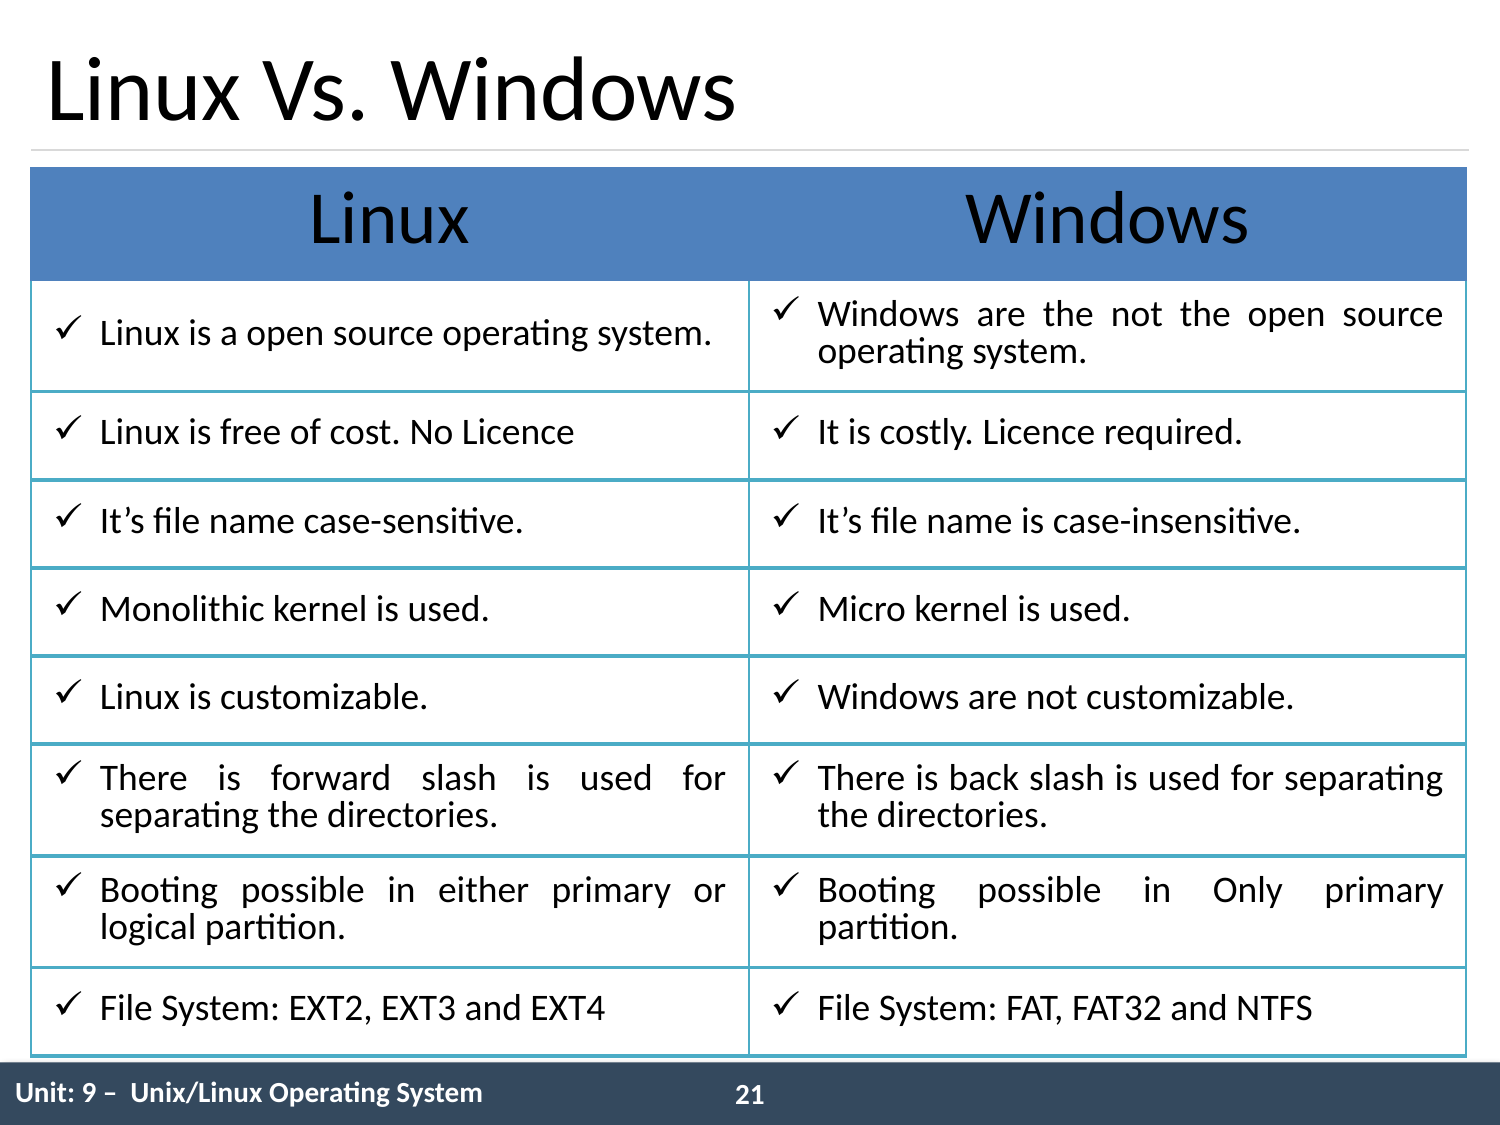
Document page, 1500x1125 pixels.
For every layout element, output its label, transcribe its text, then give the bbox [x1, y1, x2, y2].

table_header File System: EXT2, EXT3 and EXT4 [32, 968, 748, 1054]
table_header It’s file name is case-insensitive. [750, 480, 1465, 566]
table_header Linux is a open source operating system. [32, 281, 748, 390]
table_header It is costly. Licence required. [750, 392, 1465, 478]
table_header File System: FAT, FAT32 and NTFS [750, 968, 1465, 1054]
table_header Monolithic kernel is used. [32, 568, 748, 654]
table_header Linux is customizable. [32, 657, 748, 742]
table_header Windows [749, 169, 1465, 280]
table_header Linux [32, 169, 749, 280]
title Linux Vs. Windows [31, 17, 1469, 150]
table_header Micro kernel is used. [750, 568, 1465, 654]
table_header Windows are not customizable. [750, 657, 1465, 742]
table_header It’s file name case-sensitive. [32, 480, 748, 566]
table_header Booting possible in either primary or logical partition. [32, 856, 748, 966]
table_header There is forward slash is used for separating the directories. [32, 745, 748, 854]
table_header There is back slash is used for separating the directories. [750, 745, 1465, 854]
table_header Booting possible in Only primary partition. [750, 856, 1465, 966]
table_header Windows are the not the open source operating system. [750, 281, 1465, 390]
table_header Linux is free of cost. No Licence [32, 392, 748, 478]
